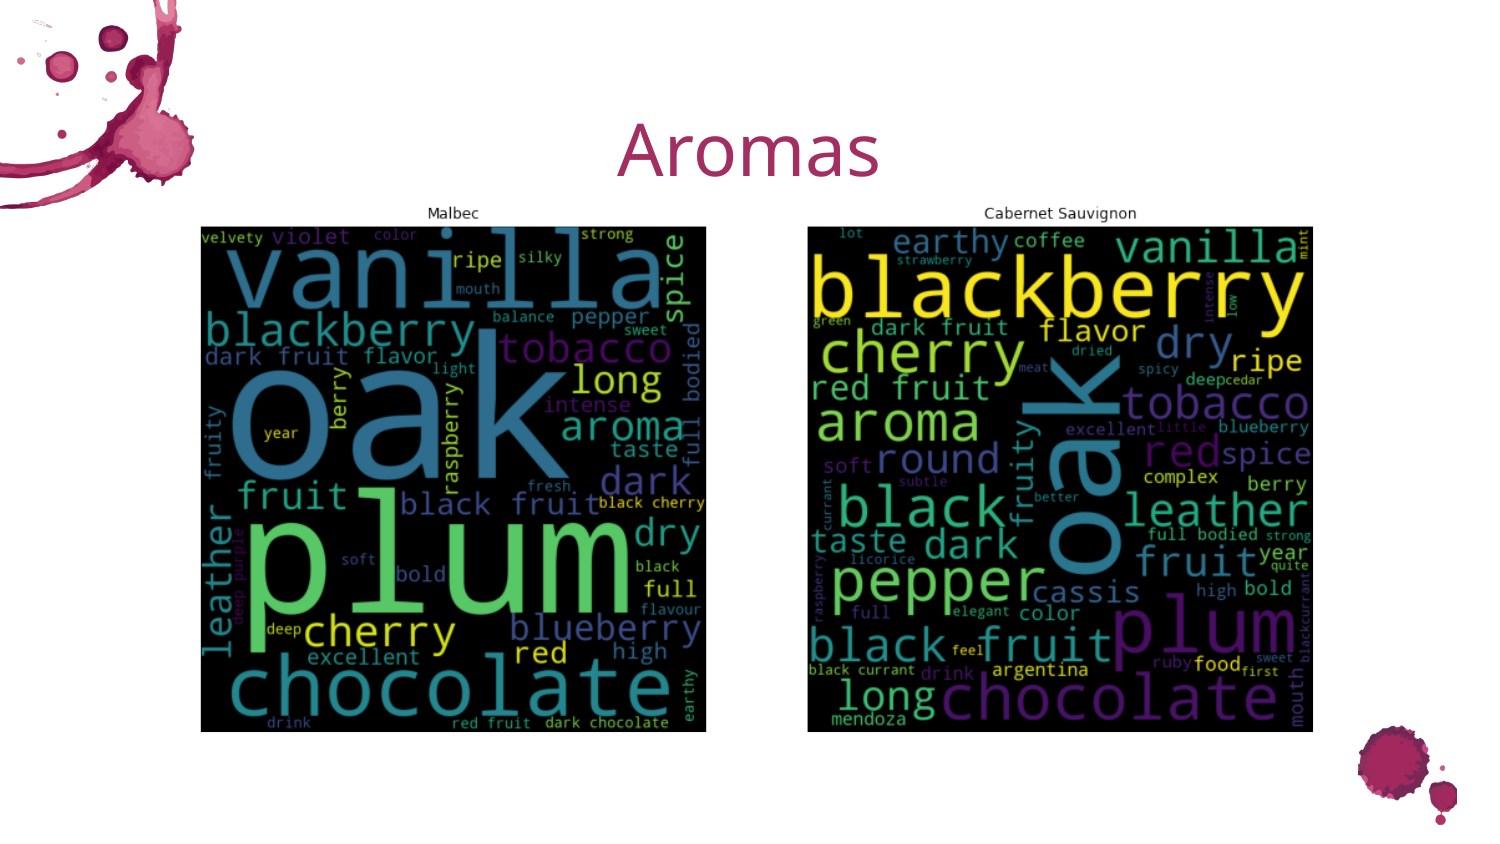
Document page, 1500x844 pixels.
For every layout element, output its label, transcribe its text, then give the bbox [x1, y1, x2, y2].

title Aromas [181, 88, 1318, 182]
picture [1358, 726, 1457, 825]
picture [0, 0, 1322, 741]
